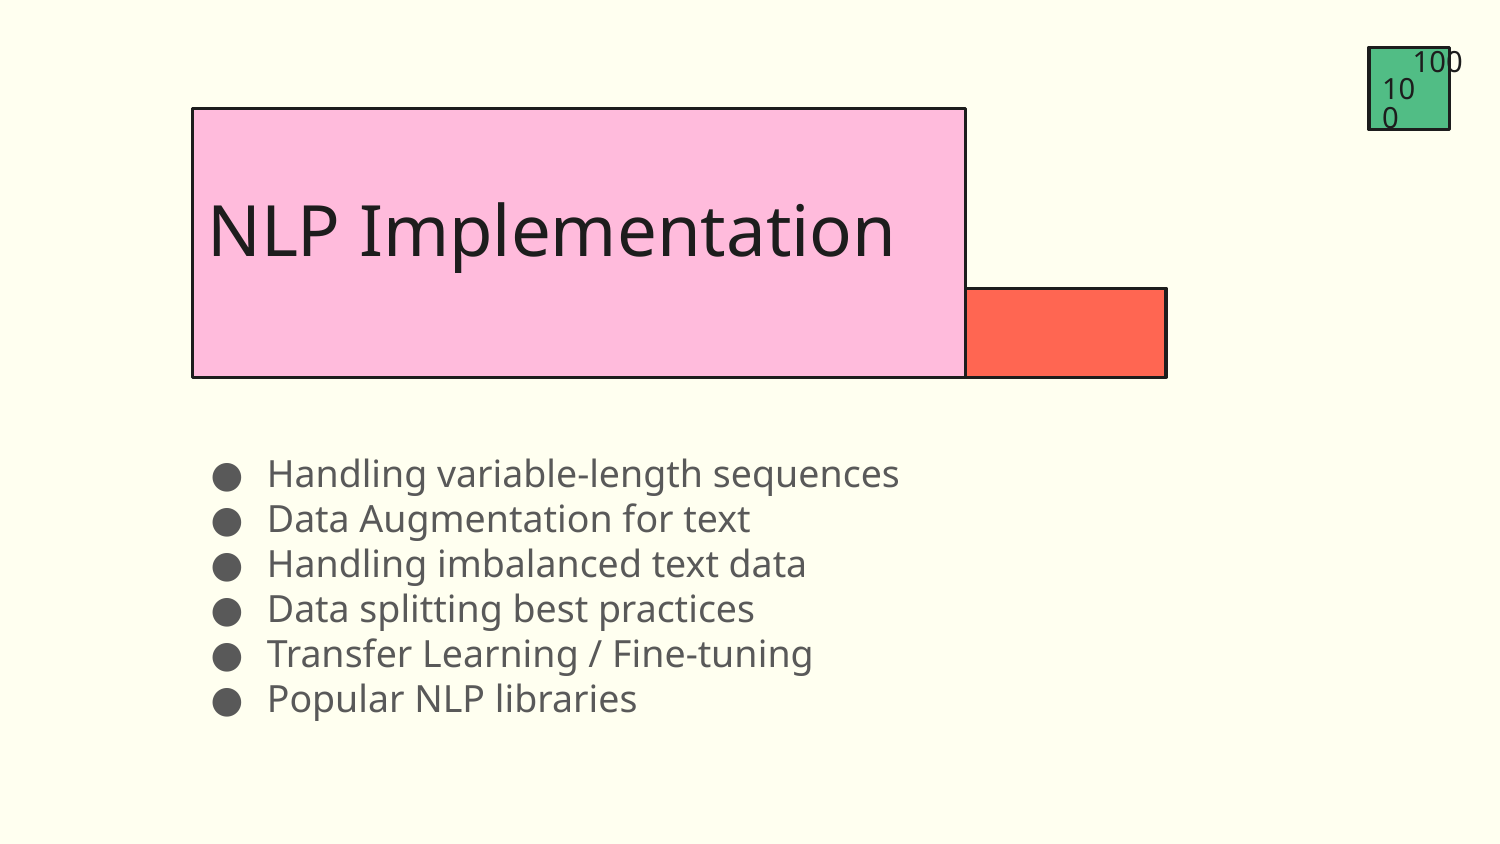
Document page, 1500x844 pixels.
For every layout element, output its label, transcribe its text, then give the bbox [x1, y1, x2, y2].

slide_number 100 [1394, 18, 1482, 108]
text_box Handling variable-length sequences Data Augmentation for text Handling imbalanced text data Data splitting best practices Transfer Learning / Fine-tuning Popular NLP libraries [176, 435, 1461, 780]
title NLP Implementation [192, 187, 962, 352]
slide_number 100 [1367, 49, 1448, 132]
